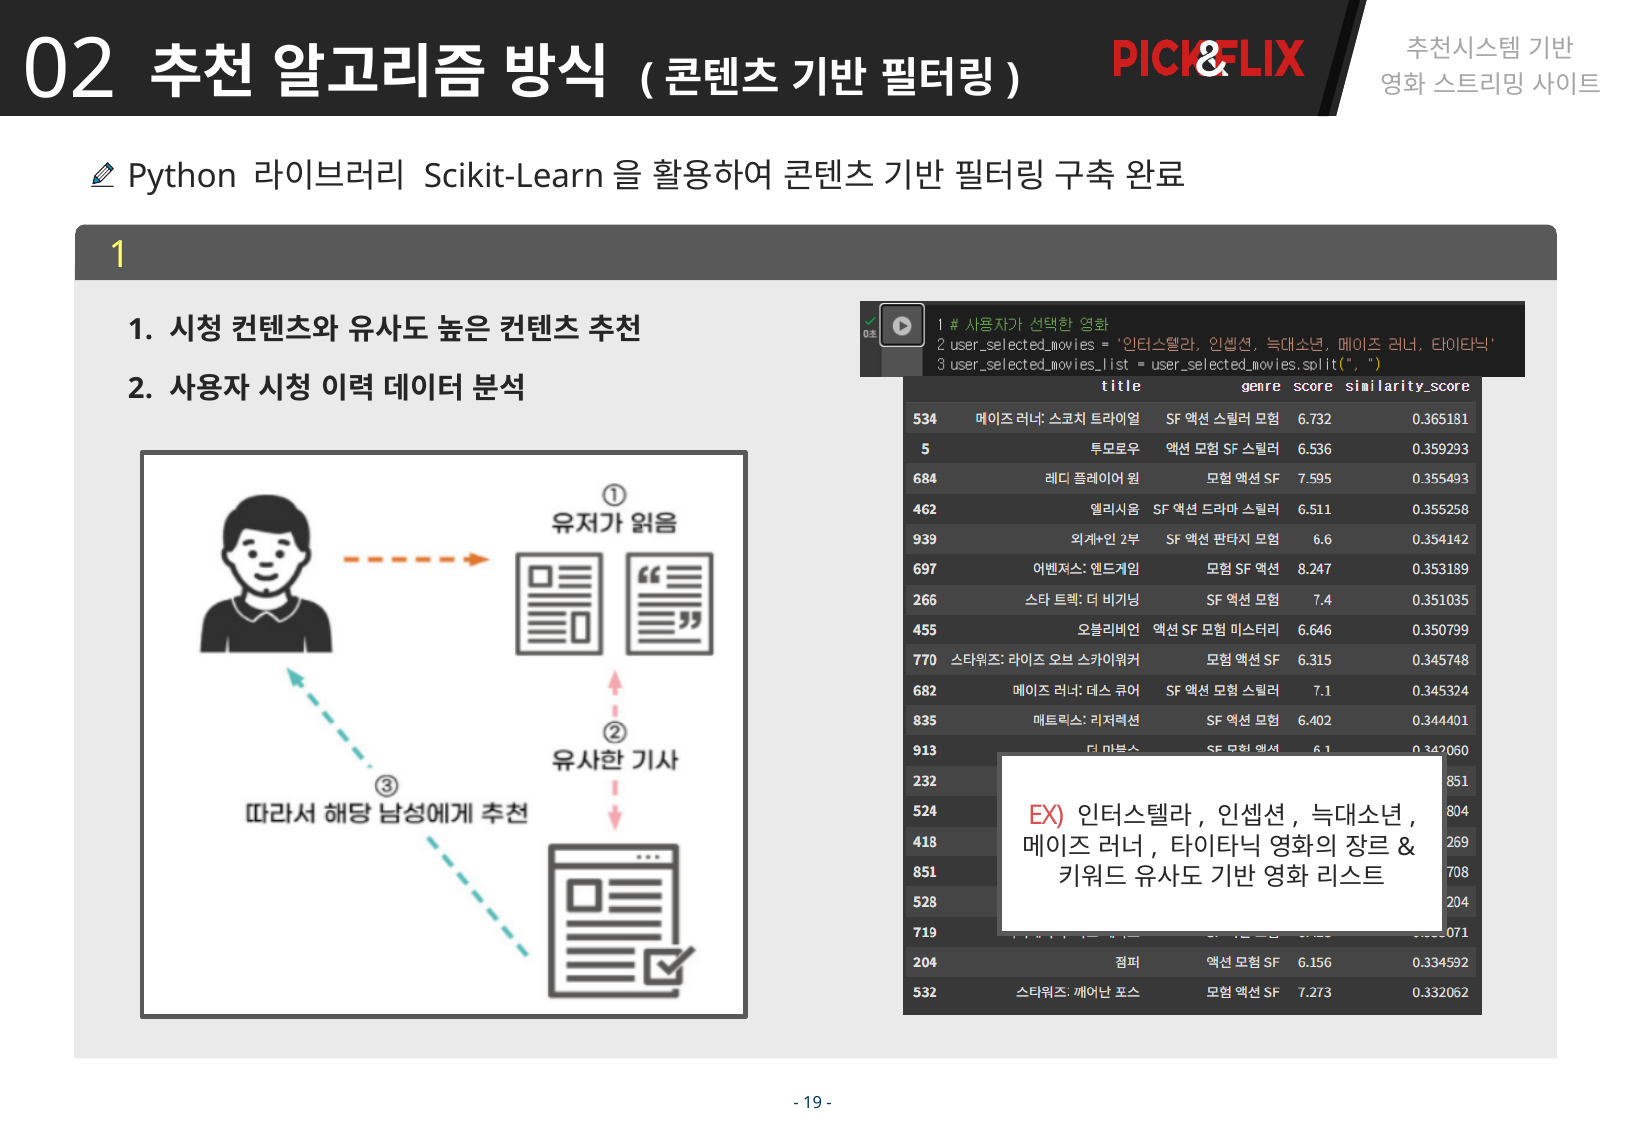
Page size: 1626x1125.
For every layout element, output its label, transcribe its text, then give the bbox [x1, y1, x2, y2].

picture [91, 162, 114, 187]
text_box 02 [0, 6, 161, 122]
text_box 추천 알고리즘 방식 (콘텐츠 기반 필터링) [161, 17, 1305, 121]
picture [1081, 0, 1337, 139]
picture [860, 301, 1525, 1015]
text_box Python 라이브러리 Scikit-Learn을 활용하여 콘텐츠 기반 필터링 구축 완료 [77, 139, 1471, 202]
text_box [74, 224, 1557, 1059]
picture [144, 455, 744, 1015]
